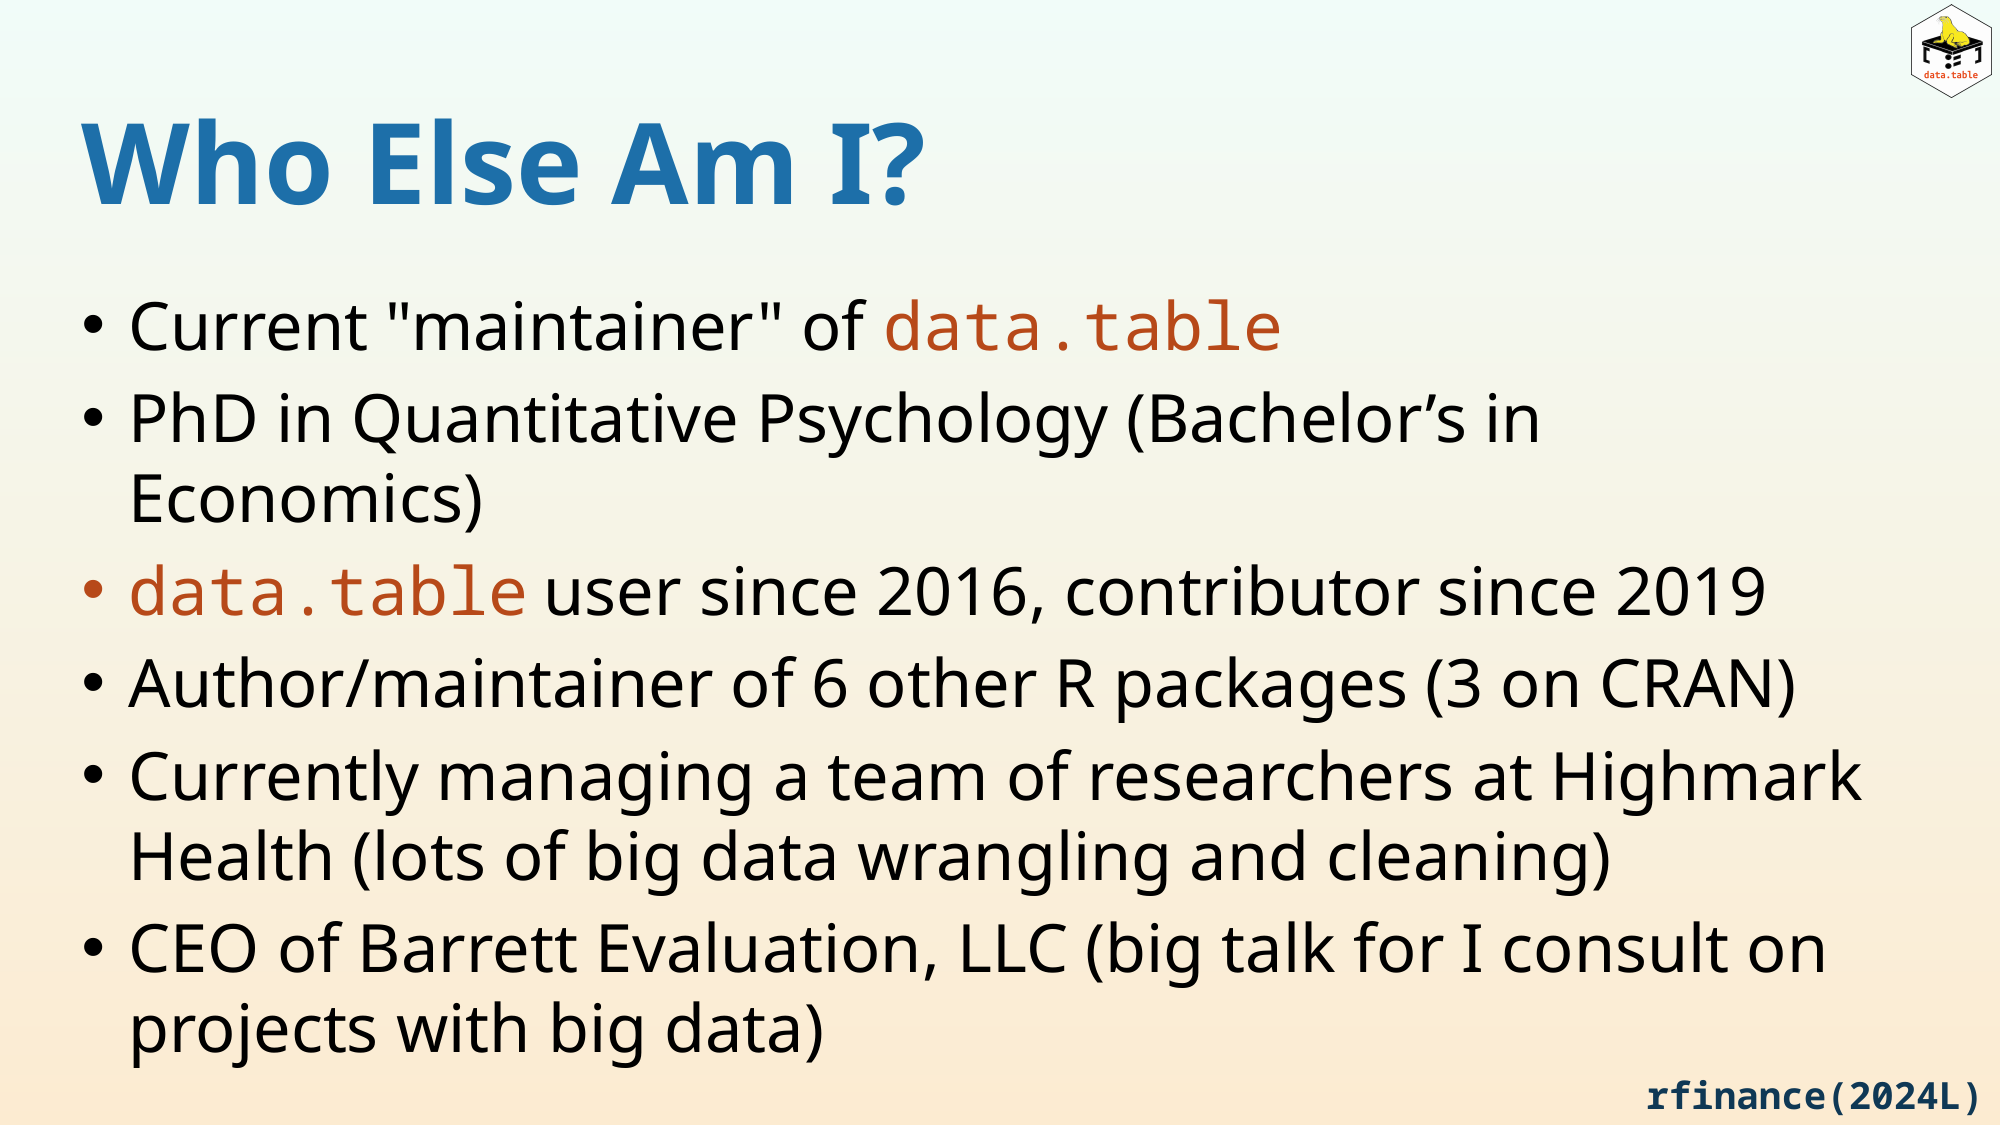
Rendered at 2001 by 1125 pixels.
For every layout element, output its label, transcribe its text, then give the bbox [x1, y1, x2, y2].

text_box Current "maintainer" of data.table PhD in Quantitative Psychology (Bachelor’s in Economics) data.table user since 2016, contributor since 2019 Author/maintainer of 6 other R packages (3 on CRAN) Currently managing a team of researchers at Highmark Health (lots of big data wrangling and cleaning) CEO of Barrett Evaluation, LLC (big talk for I consult on projects with big data) [66, 276, 1912, 1074]
text_box Who Else Am I? [66, 84, 1333, 235]
picture [1911, 4, 1992, 98]
text_box rfinance(2024L) [1631, 1064, 1999, 1125]
